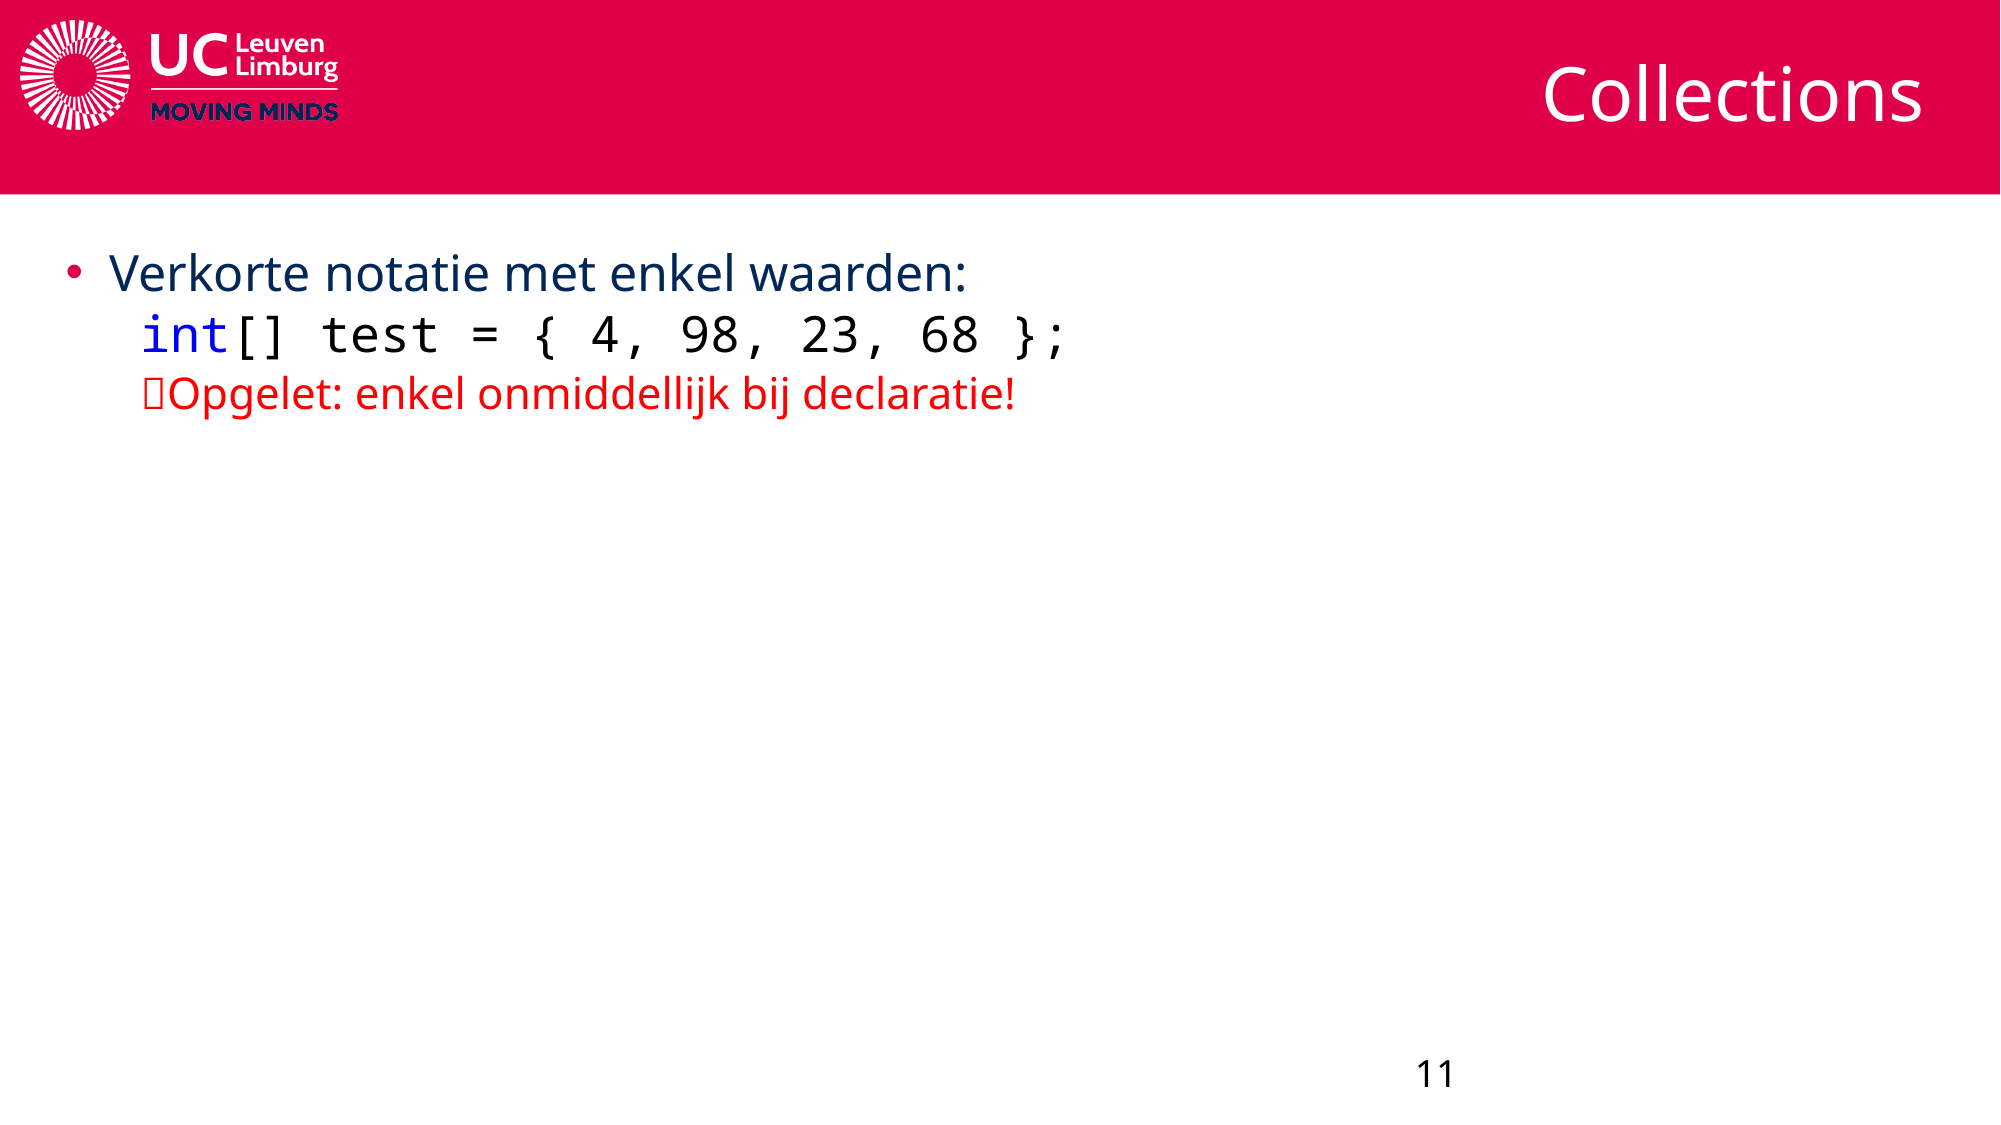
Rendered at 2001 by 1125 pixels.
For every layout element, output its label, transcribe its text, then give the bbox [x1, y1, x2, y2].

list Verkorte notatie met enkel waarden: int[] test = { 4, 98, 23, 68 }; Opgelet: enkel onmiddellijk bij declaratie! [50, 240, 1940, 1078]
slide_number 11 [1400, 1042, 1750, 1103]
picture [20, 20, 338, 130]
title Collections [358, 0, 1940, 195]
